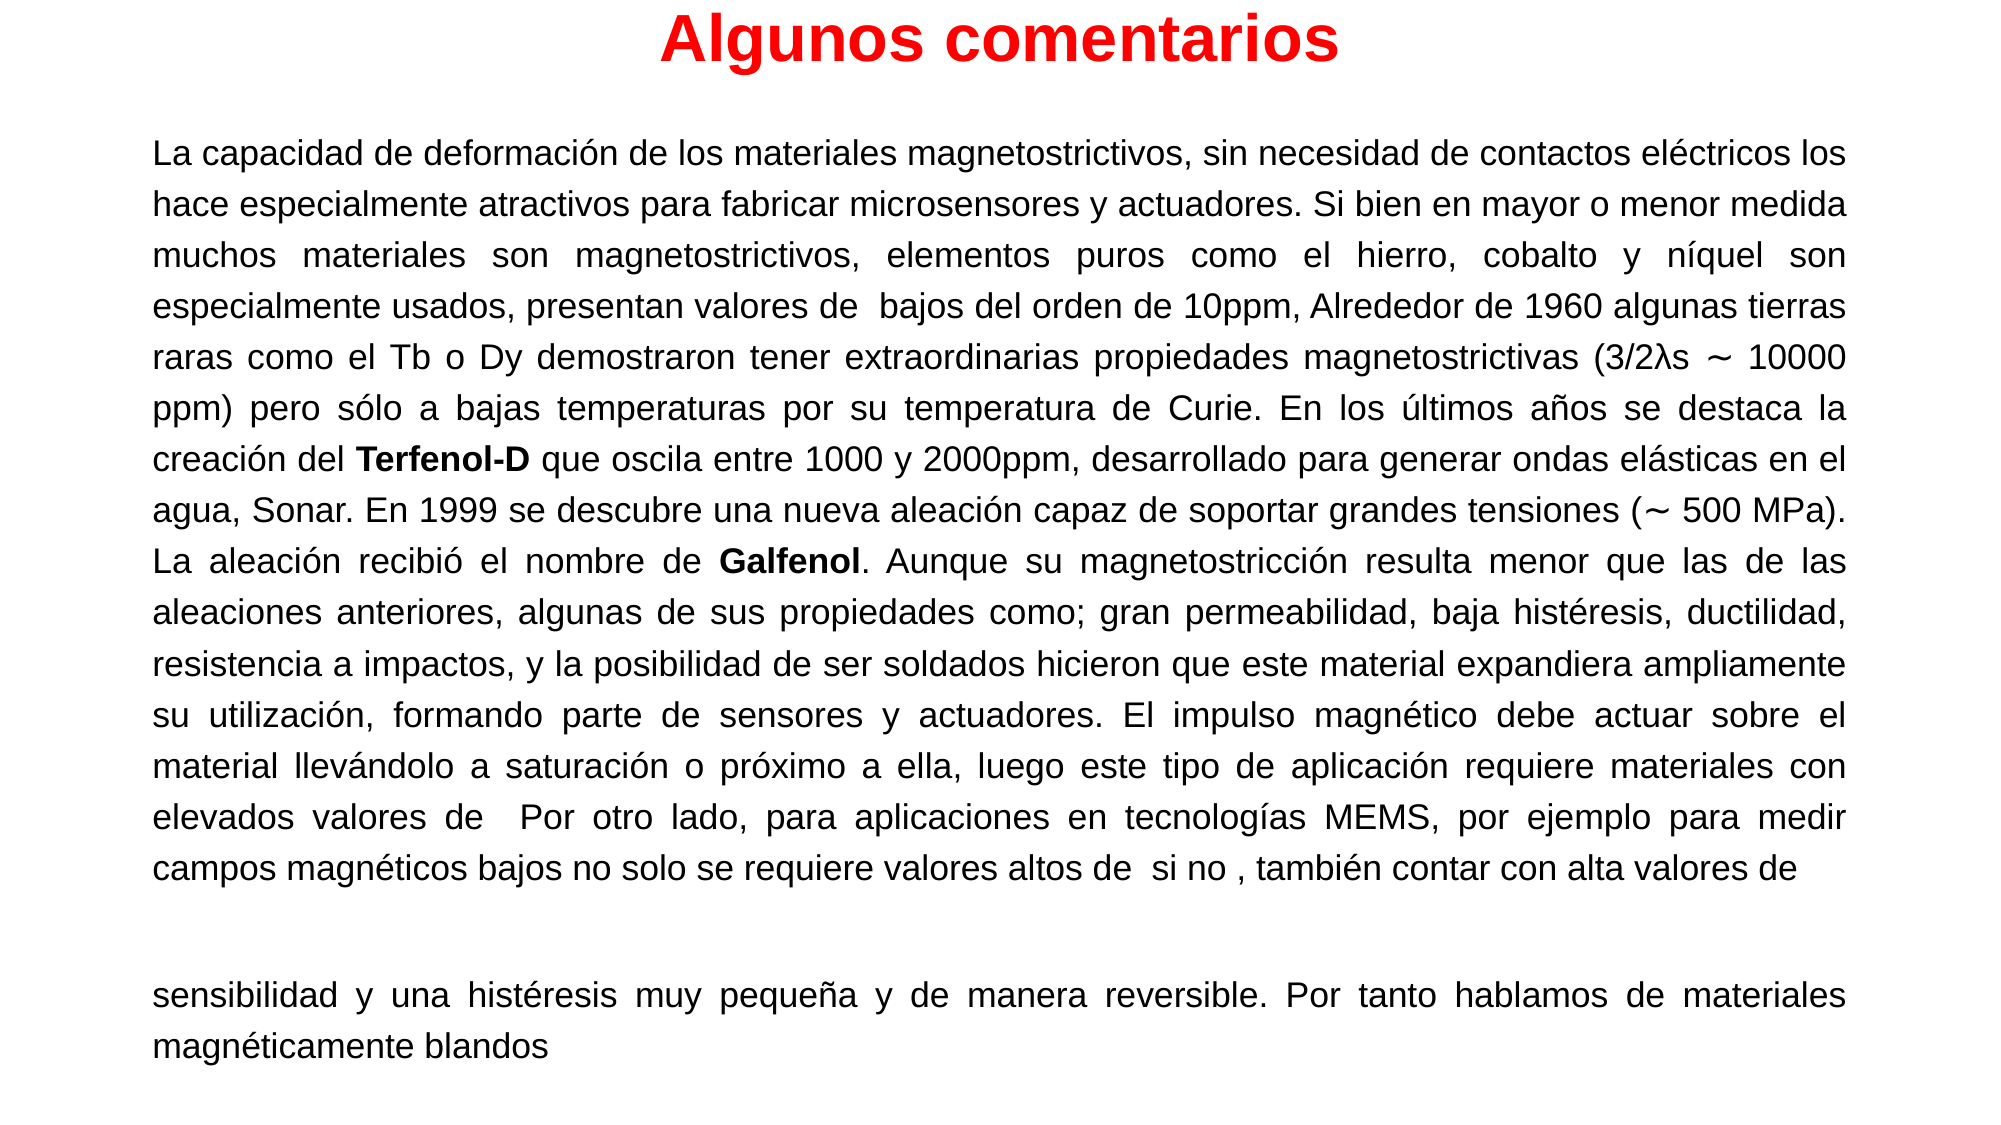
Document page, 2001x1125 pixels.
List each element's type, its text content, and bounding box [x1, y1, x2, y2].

title Algunos comentarios [137, 36, 1863, 44]
